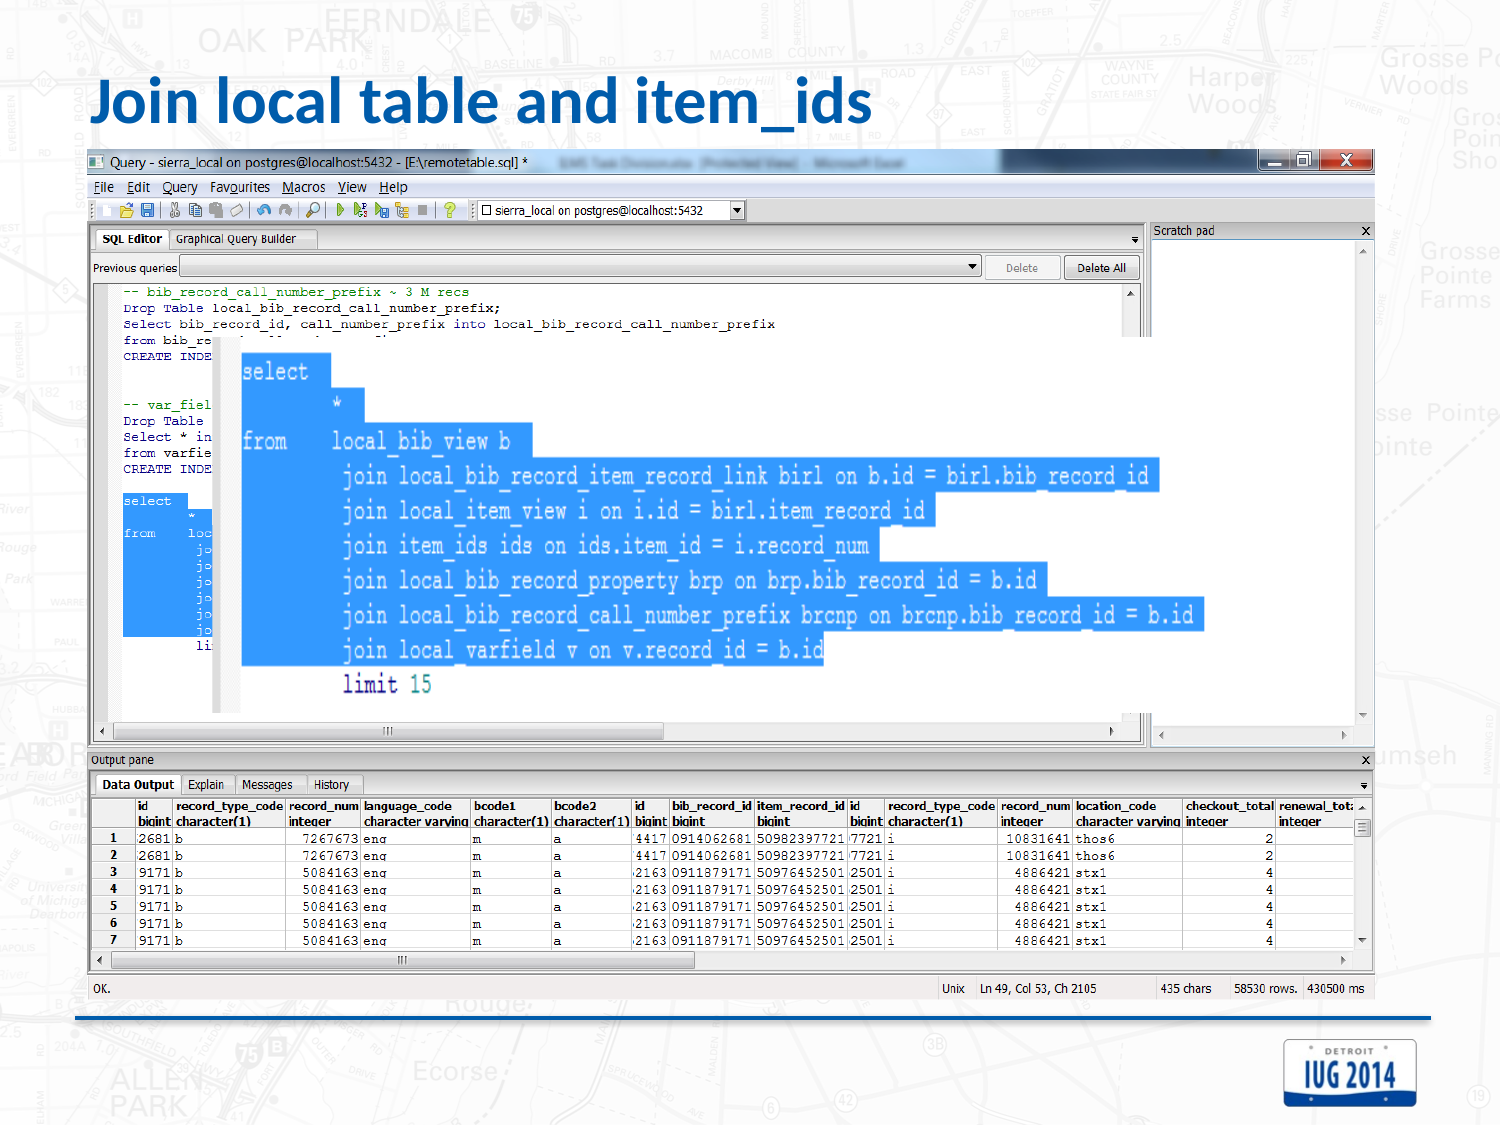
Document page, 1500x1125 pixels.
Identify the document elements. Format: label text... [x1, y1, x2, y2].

title Join local table and item_ids [75, 3, 1425, 191]
picture [1283, 1039, 1417, 1107]
picture [87, 149, 1376, 1001]
